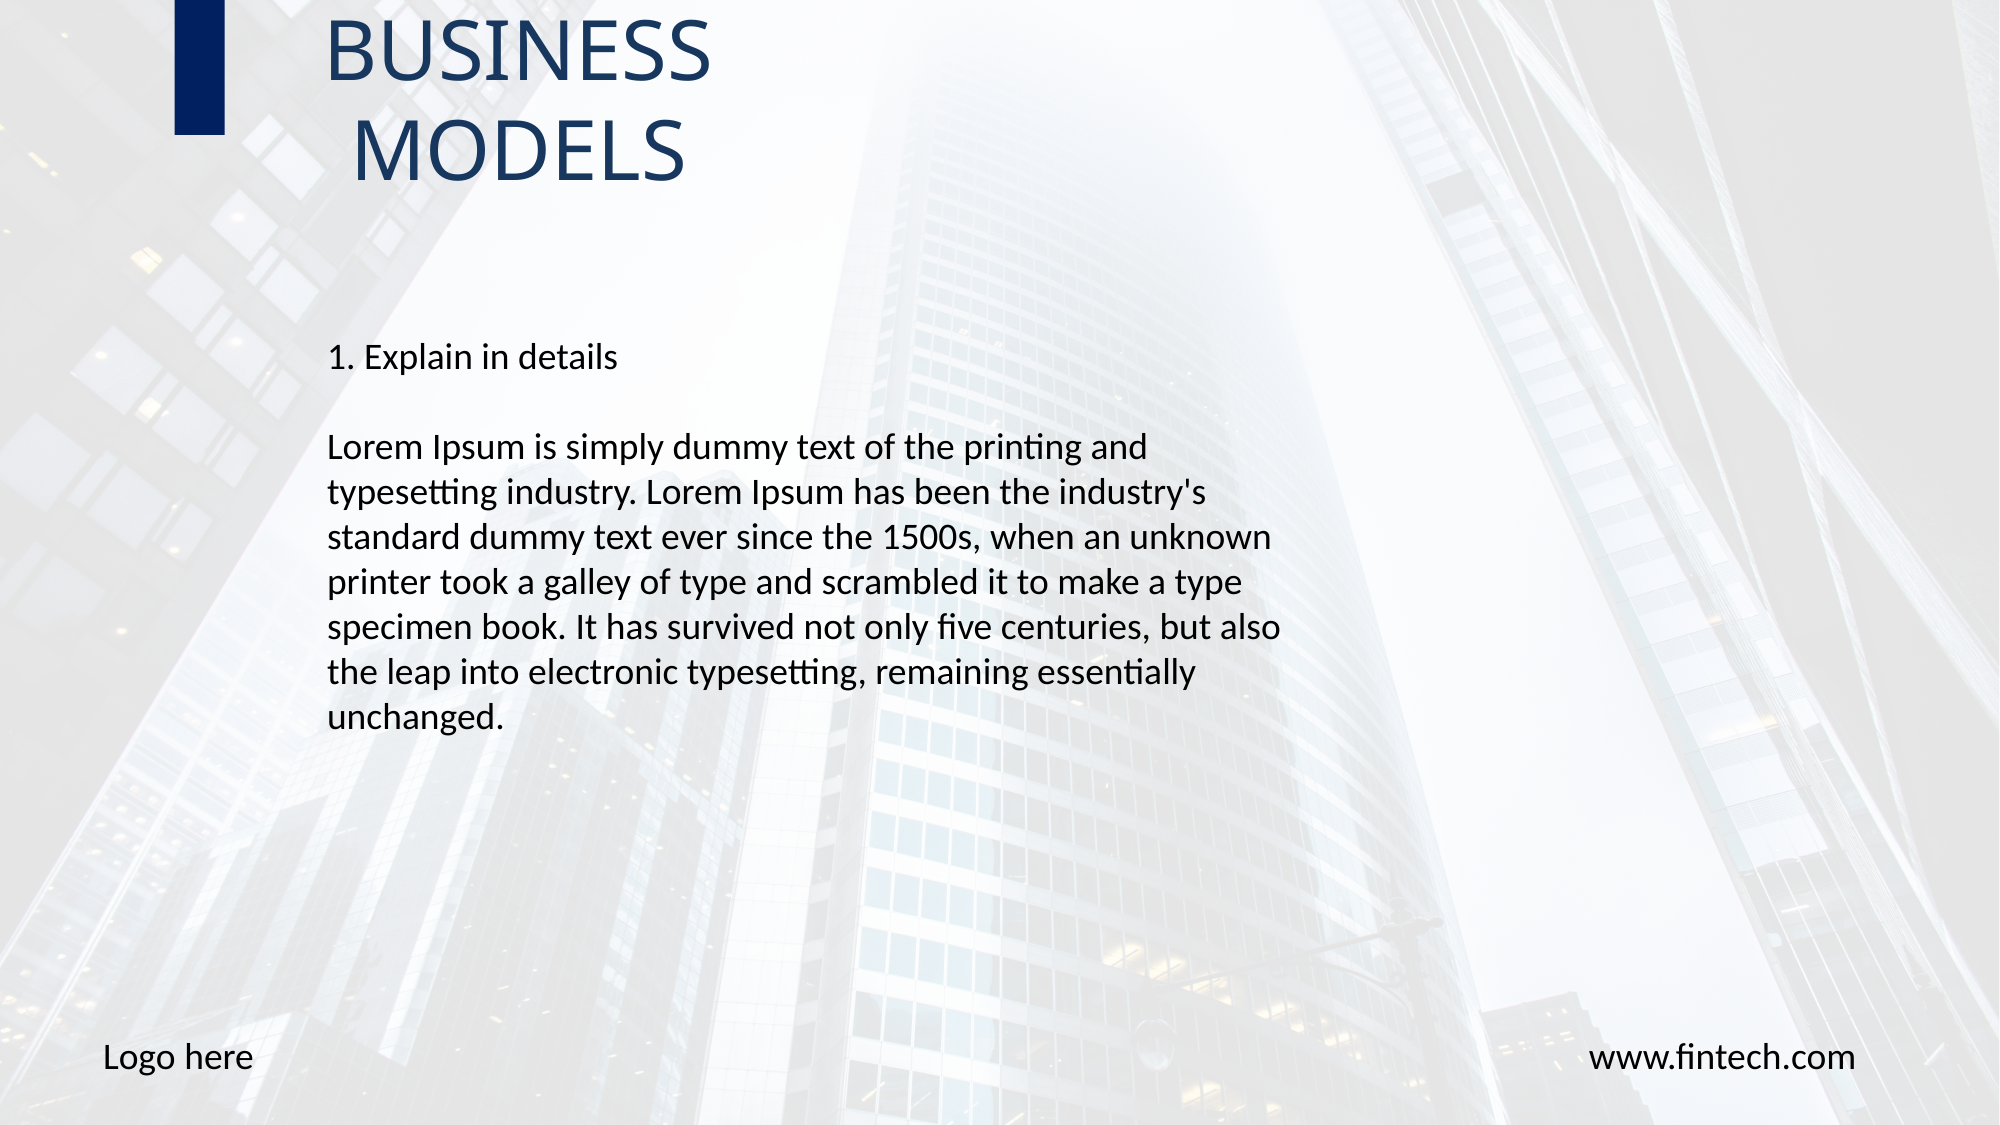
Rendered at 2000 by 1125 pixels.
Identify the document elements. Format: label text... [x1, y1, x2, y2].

text_box Logo here [88, 1024, 270, 1085]
text_box [173, 0, 227, 137]
title BUSINESS MODELS [149, 26, 888, 169]
text_box www.fintech.com [1574, 1024, 1872, 1085]
text_box 1. Explain in details Lorem Ipsum is simply dummy text of the printing and typesetting industry. Lorem Ipsum has been the industry's standard dummy text ever since the 1500s, when an unknown printer took a galley of type and scrambled it to make a type specimen book. It has survived not only five centuries, but also the leap into electronic typesetting, remaining essentially unchanged. [312, 324, 1312, 745]
